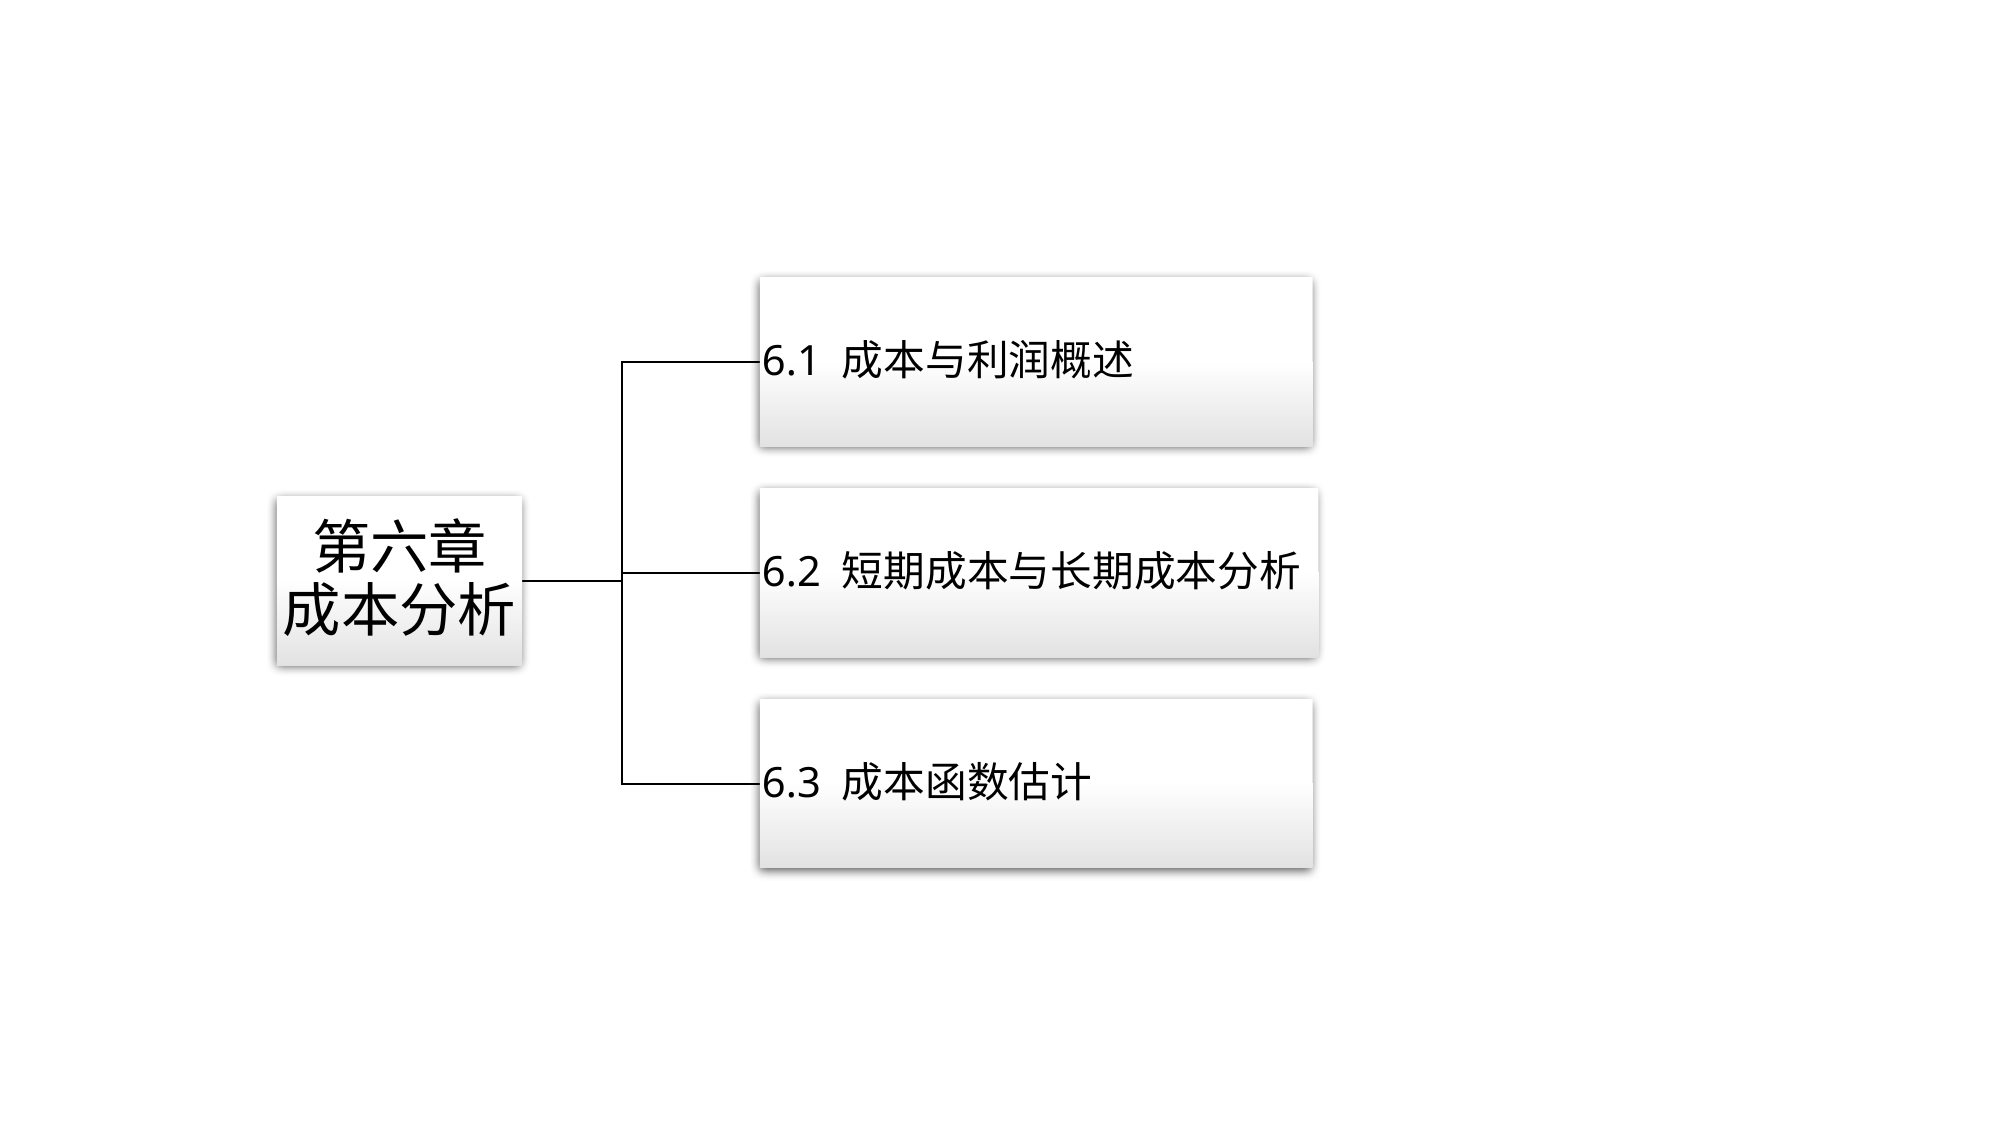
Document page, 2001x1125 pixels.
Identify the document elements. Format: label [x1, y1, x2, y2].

text_box [91, 128, 1708, 1018]
